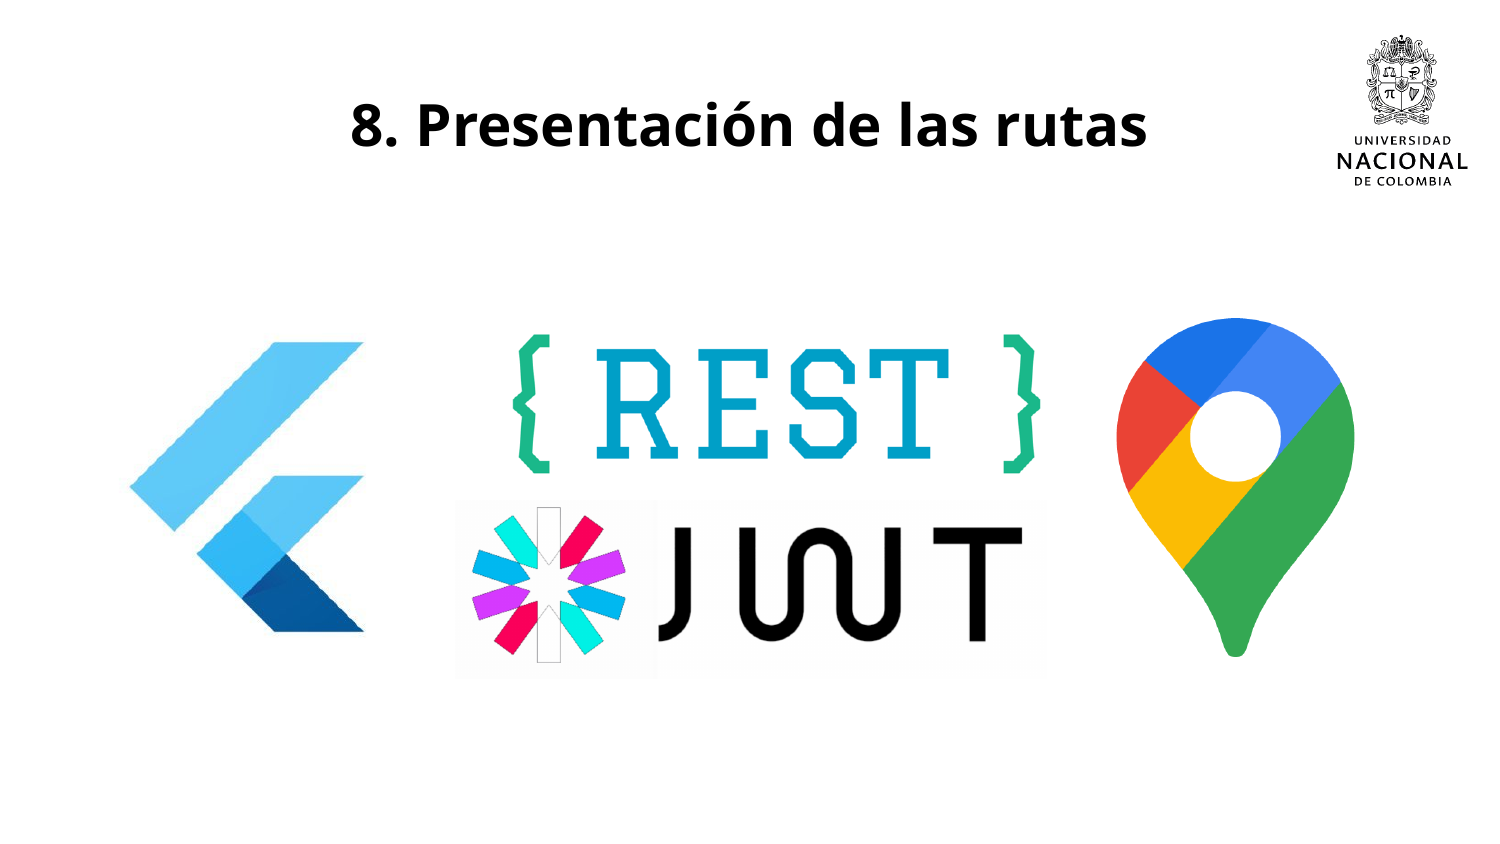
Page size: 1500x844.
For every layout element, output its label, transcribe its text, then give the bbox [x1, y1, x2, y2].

picture [454, 500, 1047, 679]
picture [1315, 12, 1490, 208]
picture [485, 304, 1065, 498]
title 8. Presentación de las rutas [51, 72, 1310, 167]
picture [1098, 304, 1377, 667]
picture [89, 304, 452, 667]
